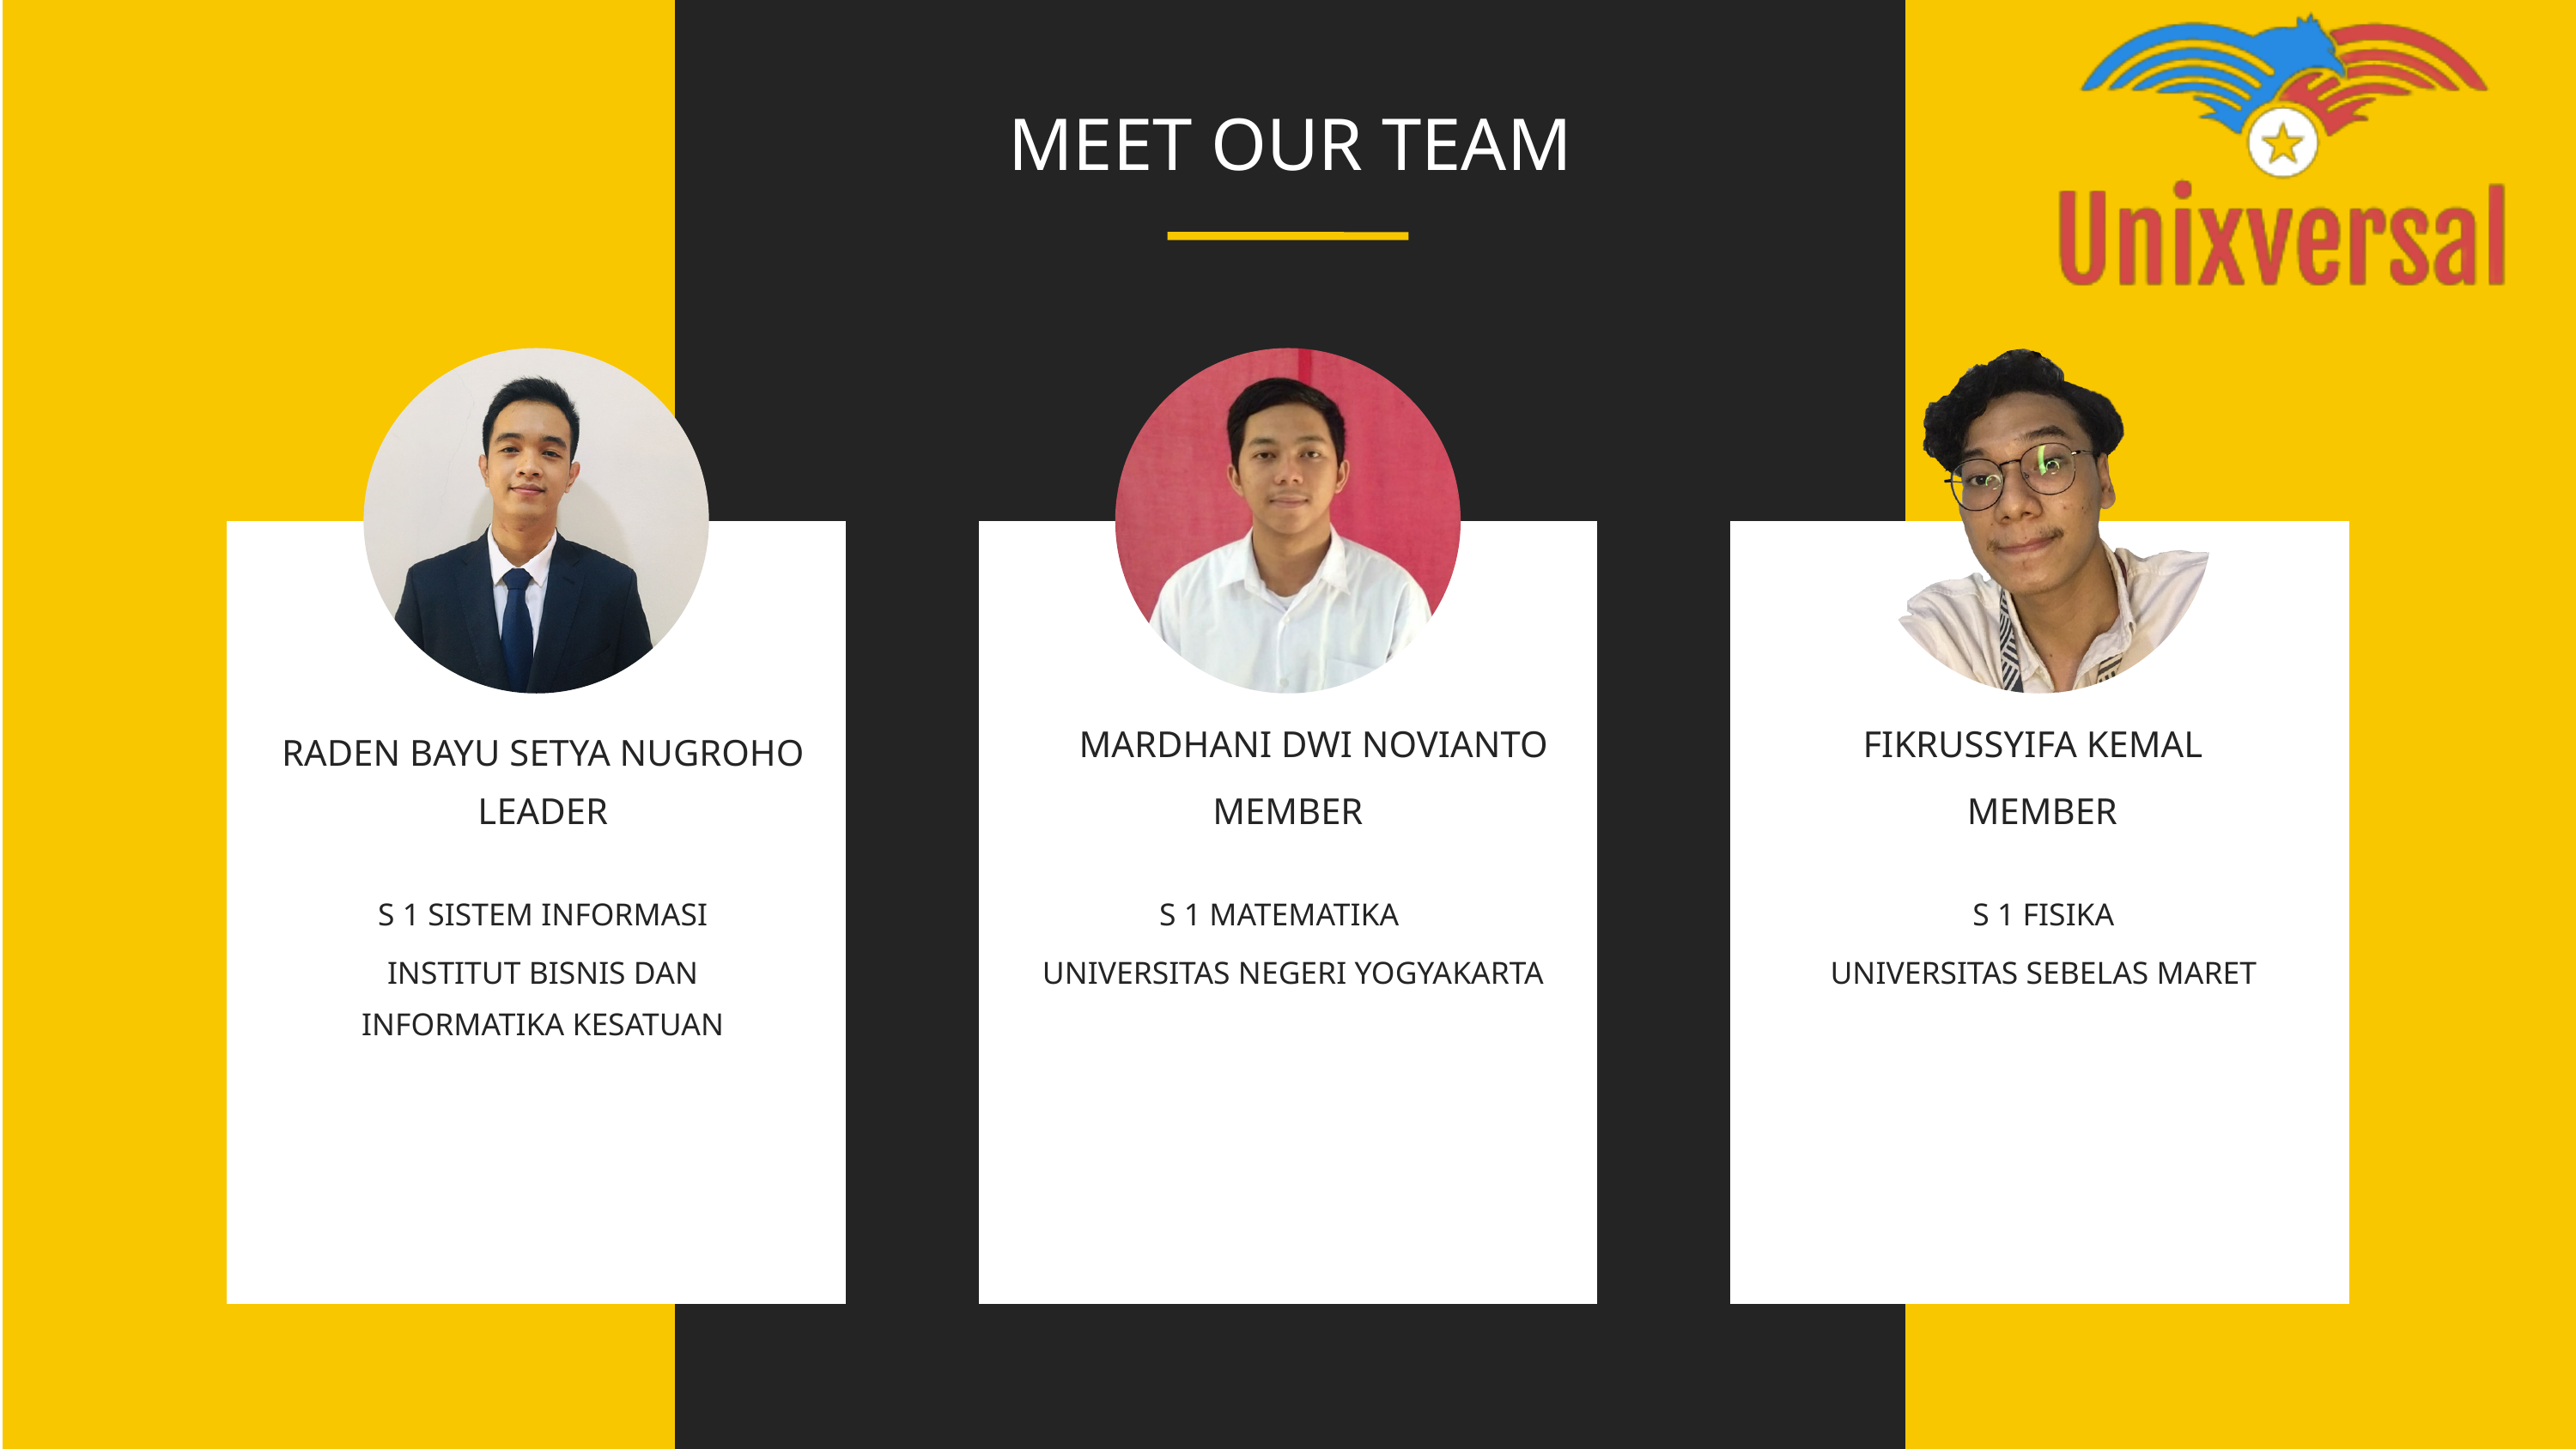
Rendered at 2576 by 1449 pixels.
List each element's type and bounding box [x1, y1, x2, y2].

picture [2032, 0, 2538, 440]
text_box [227, 348, 2349, 1304]
text_box [2, 0, 2576, 1449]
